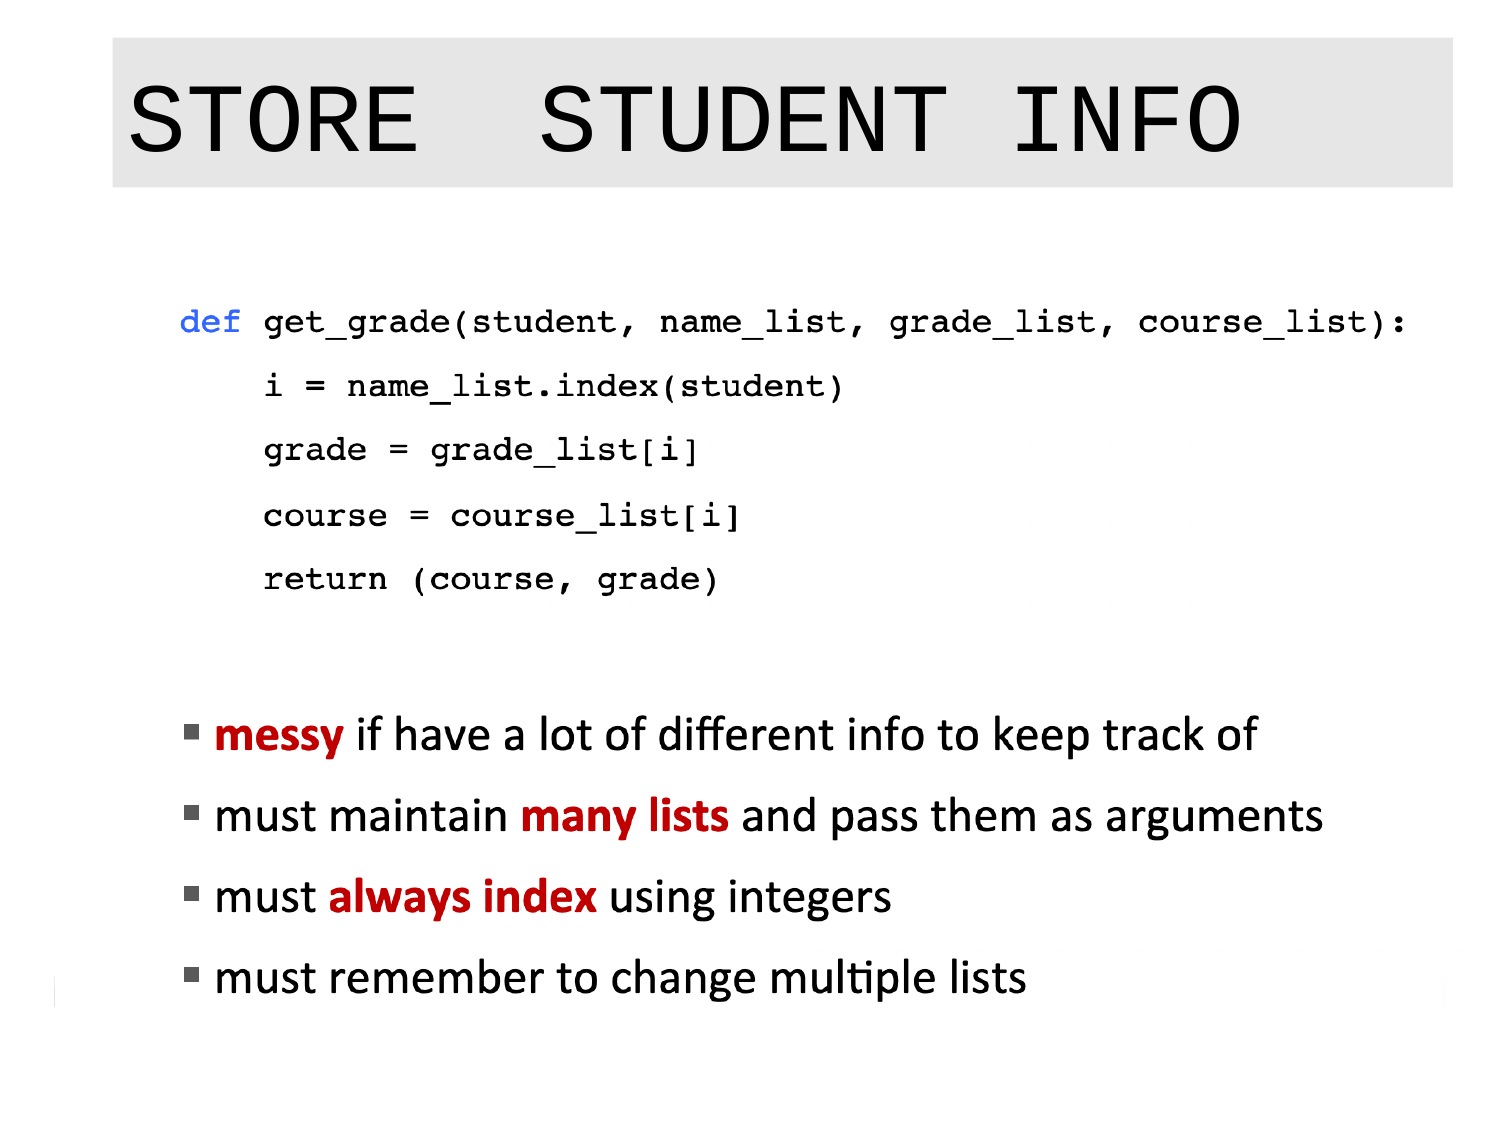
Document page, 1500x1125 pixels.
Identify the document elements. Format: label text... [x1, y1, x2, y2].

title STORE STUDENT INFO [112, 37, 1453, 188]
picture [24, 279, 1476, 1007]
